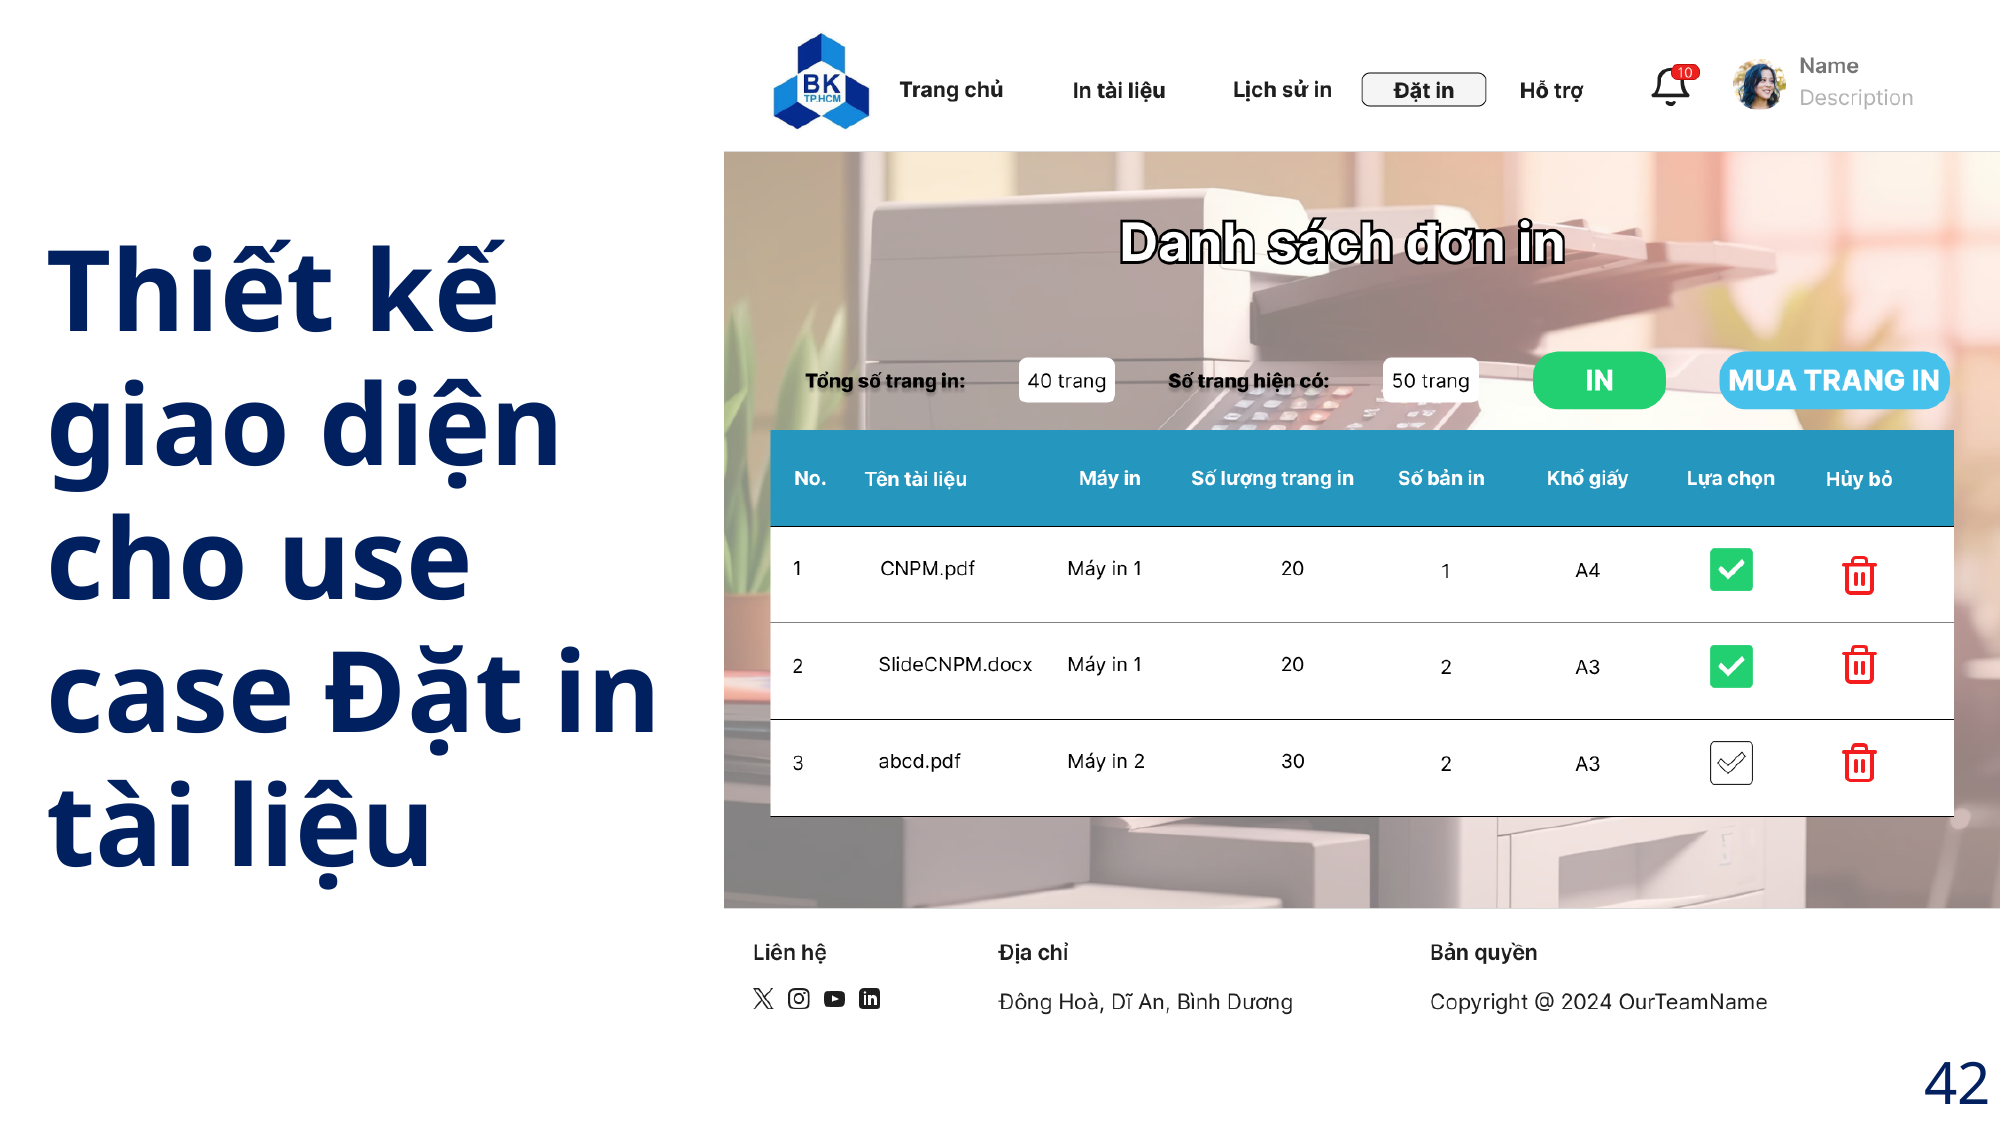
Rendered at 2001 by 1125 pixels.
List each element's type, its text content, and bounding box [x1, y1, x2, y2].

text_box Thiết kế giao diện cho use case Đặt in tài liệu [46, 225, 671, 1027]
picture [723, 0, 2000, 1040]
text_box 42 [1909, 1040, 2000, 1124]
